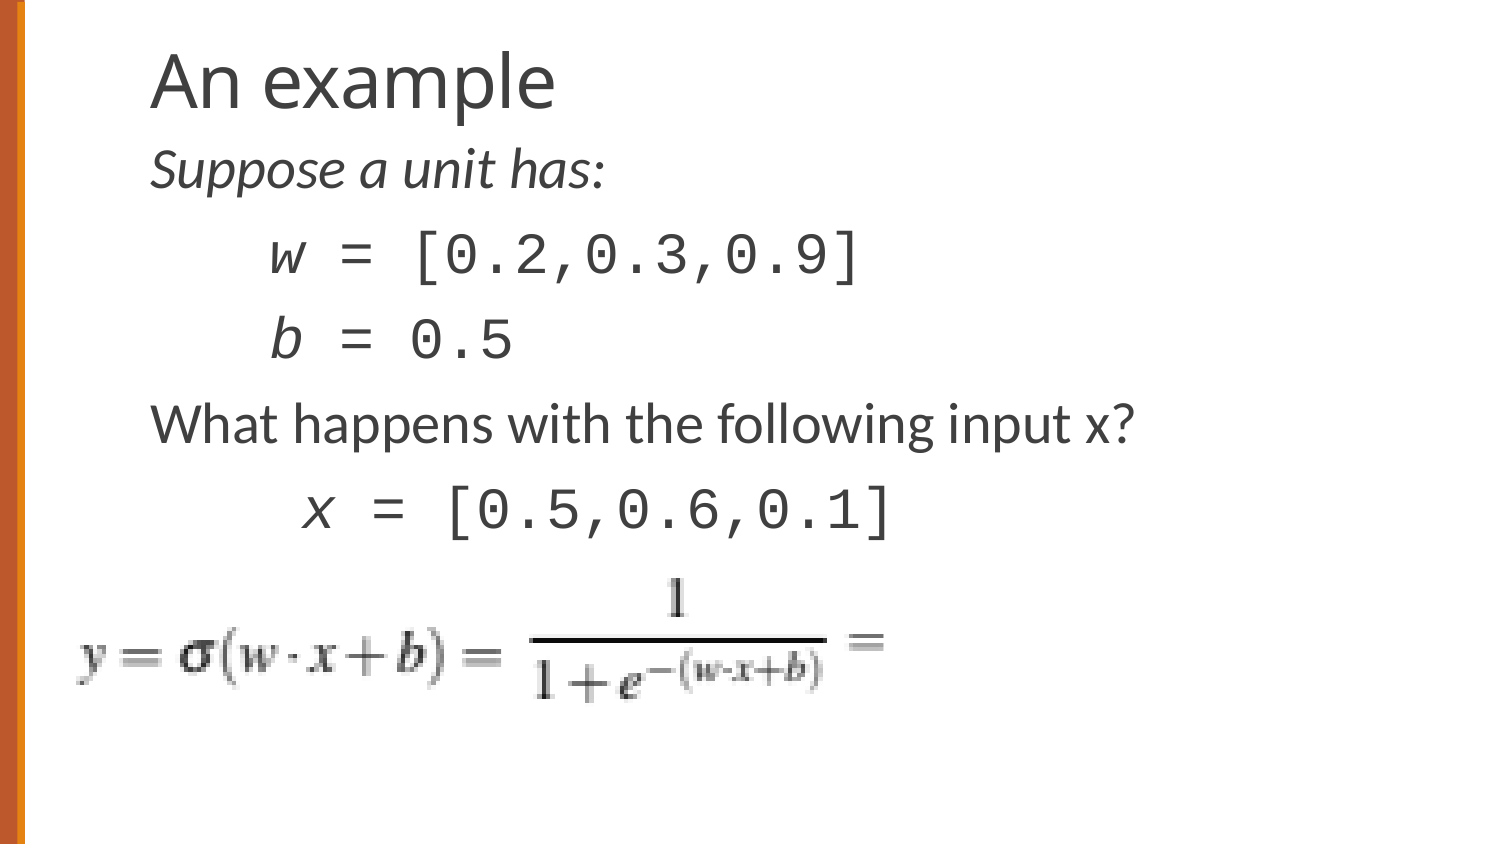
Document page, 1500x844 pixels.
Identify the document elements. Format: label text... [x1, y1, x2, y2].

title An example [135, 19, 1373, 132]
picture [63, 564, 502, 714]
list Suppose a unit has: w = [0.2,0.3,0.9] b = 0.5 What happens with the following input x? x = [0.5,0.6,0.1] [150, 130, 1388, 765]
picture [525, 570, 885, 708]
